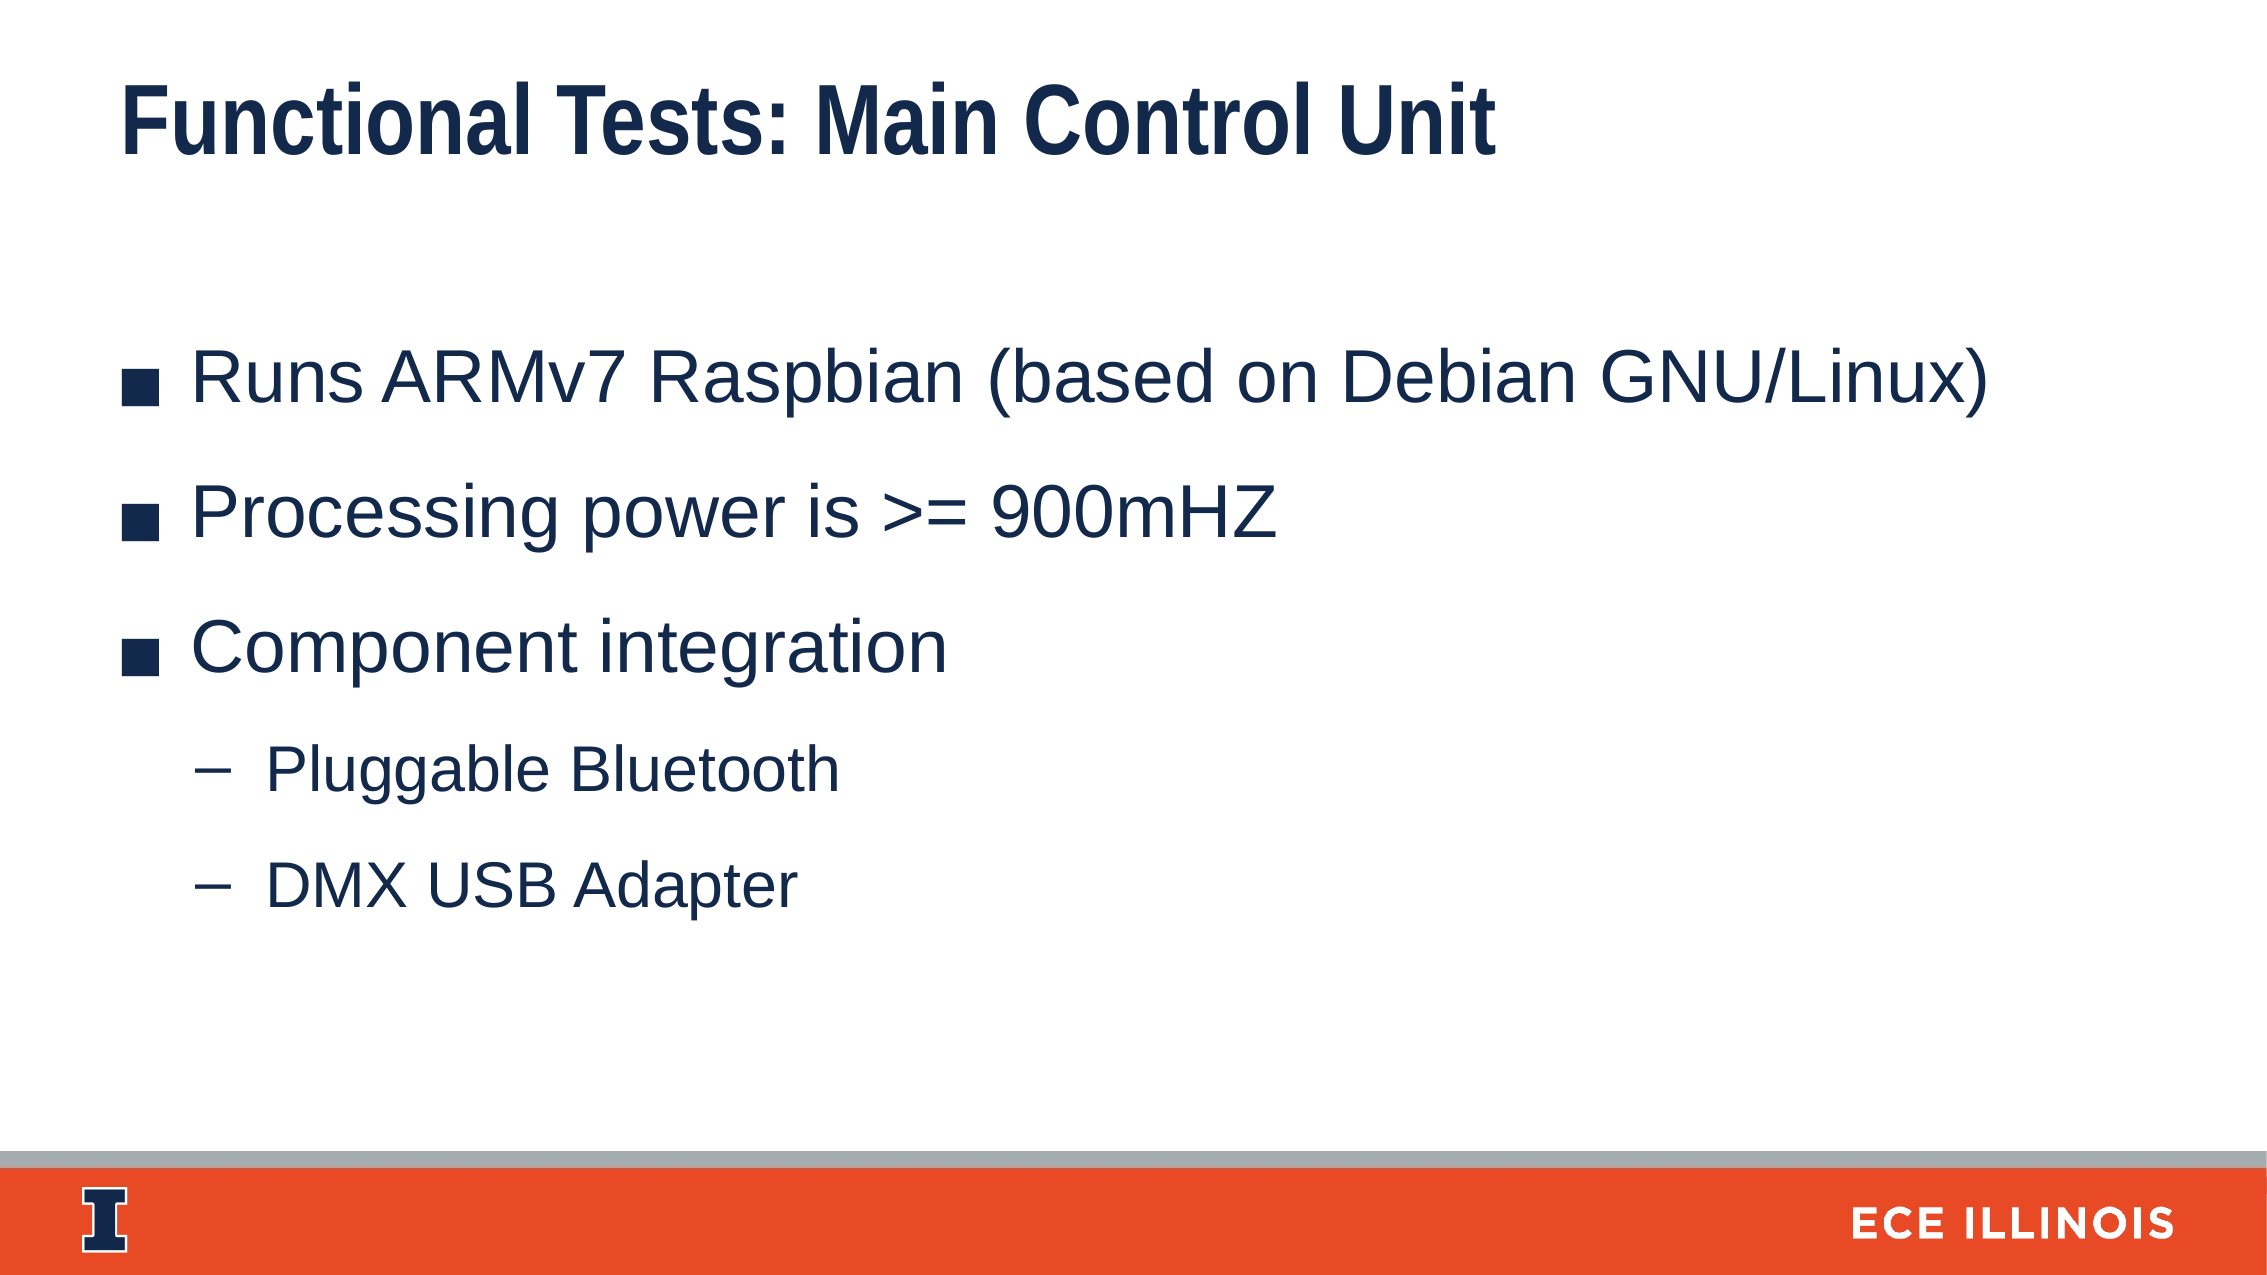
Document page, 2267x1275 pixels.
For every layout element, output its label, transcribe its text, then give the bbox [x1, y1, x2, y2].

picture [0, 1151, 2267, 1258]
picture [1853, 1206, 2173, 1239]
list Functional Tests: Main Control Unit [105, 39, 2178, 159]
list Runs ARMv7 Raspbian (based on Debian GNU/Linux) Processing power is >= 900mHZ Component integration Pluggable Bluetooth DMX USB Adapter [100, 267, 2184, 1102]
